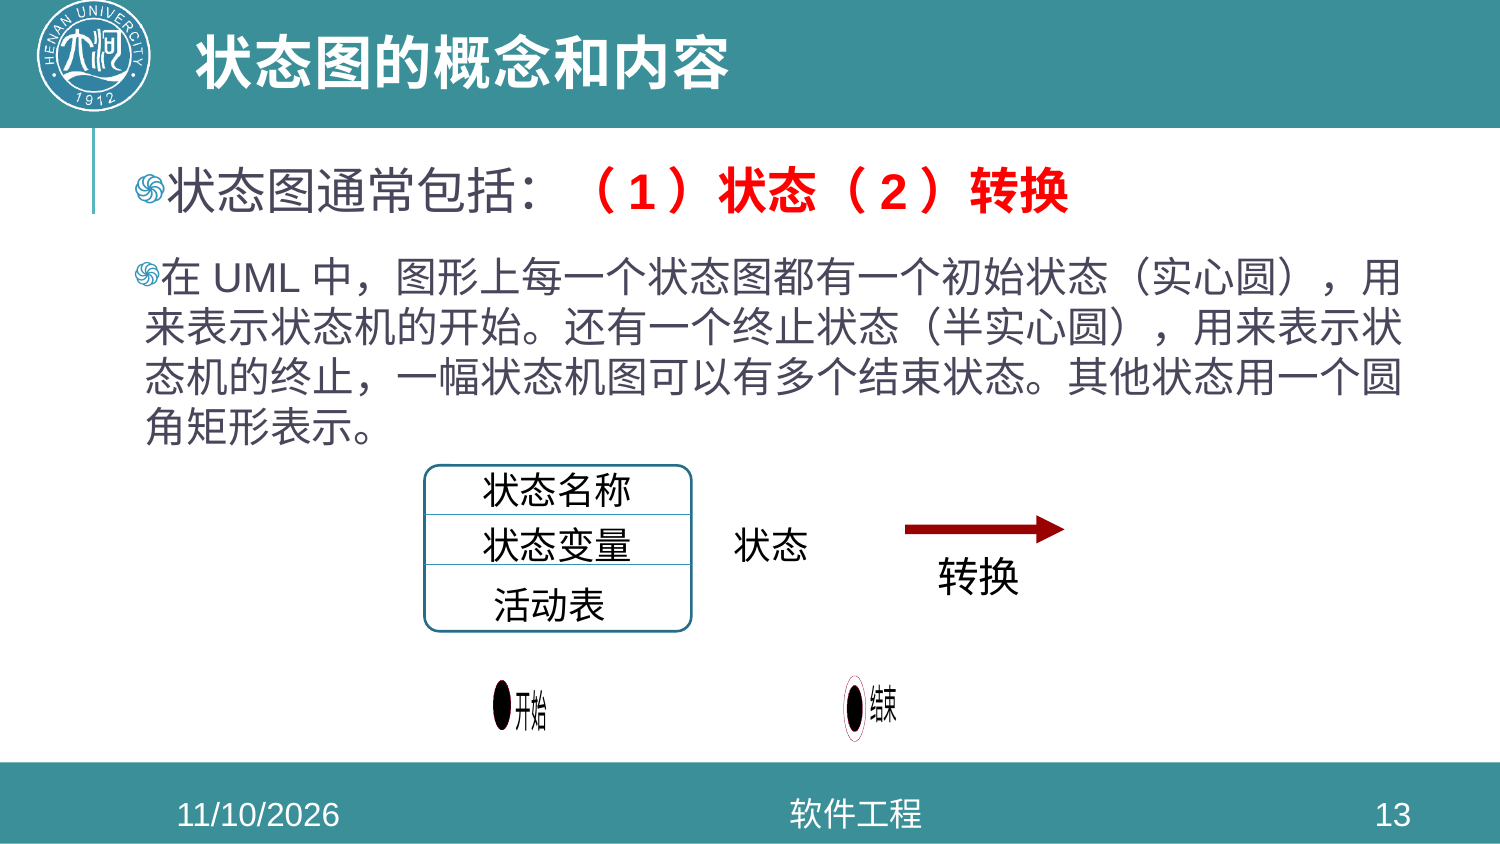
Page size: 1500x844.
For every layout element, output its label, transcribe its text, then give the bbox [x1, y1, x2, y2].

picture [834, 671, 1046, 763]
list 状态图通常包括：（1）状态（2）转换 在UML中，图形上每一个状态图都有一个初始状态（实心圆），用来表示状态机的开始。还有一个终止状态（半实心圆），用来表示状态机的终止，一幅状态机图可以有多个结束状态。其他状态用一个圆角矩形表示。 [126, 151, 1411, 777]
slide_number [126, 796, 391, 830]
picture [482, 675, 716, 774]
title 状态图的概念和内容 [179, 0, 1454, 136]
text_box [424, 459, 909, 636]
slide_number 13 [1333, 796, 1454, 830]
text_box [915, 529, 1065, 609]
footer 软件工程 [391, 796, 1322, 830]
